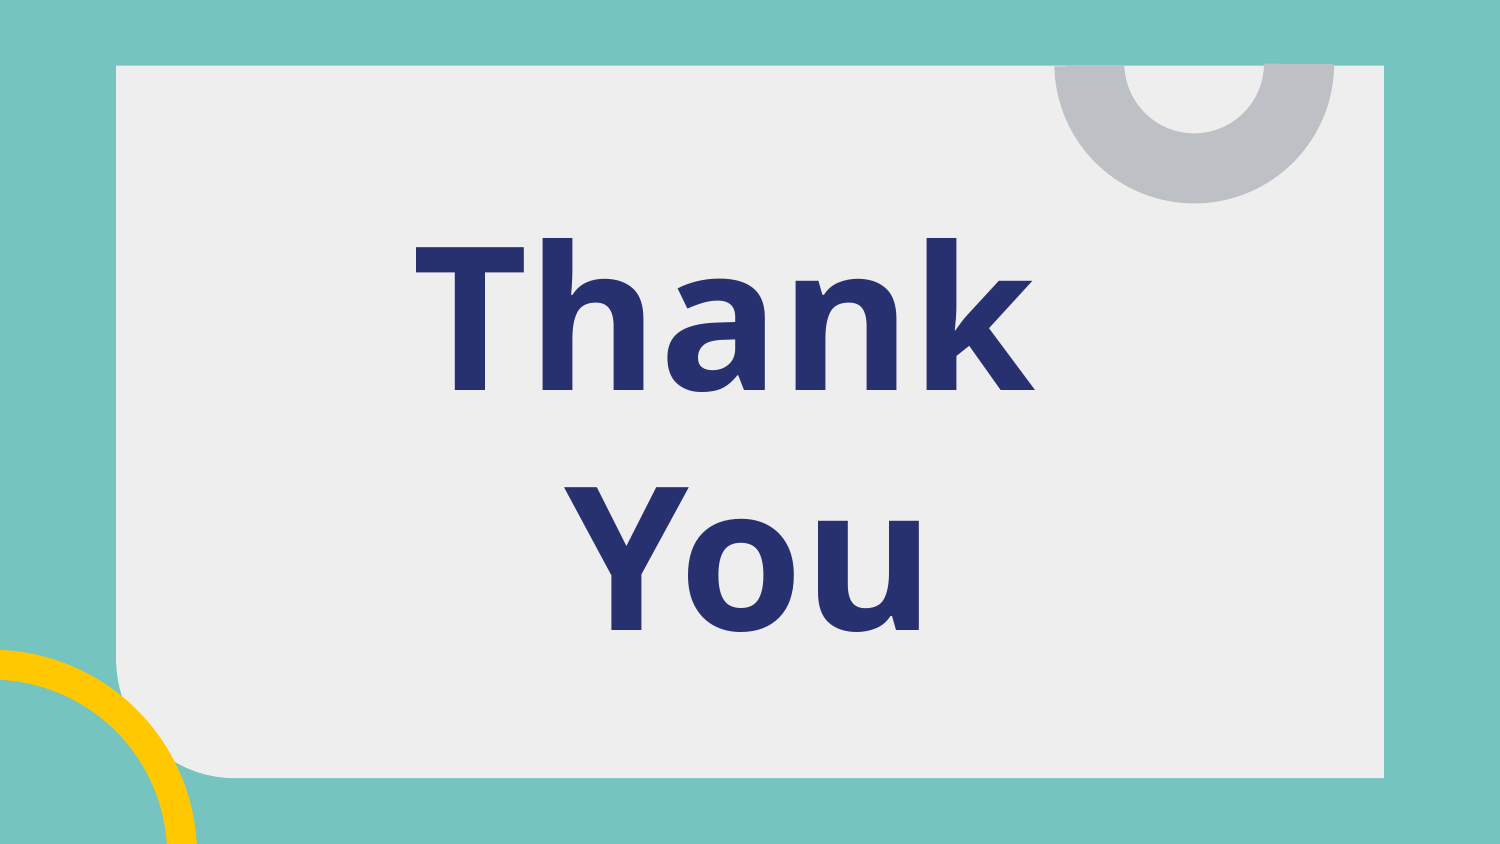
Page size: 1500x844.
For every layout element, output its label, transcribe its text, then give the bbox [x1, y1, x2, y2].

title Thank You [191, 216, 1309, 645]
